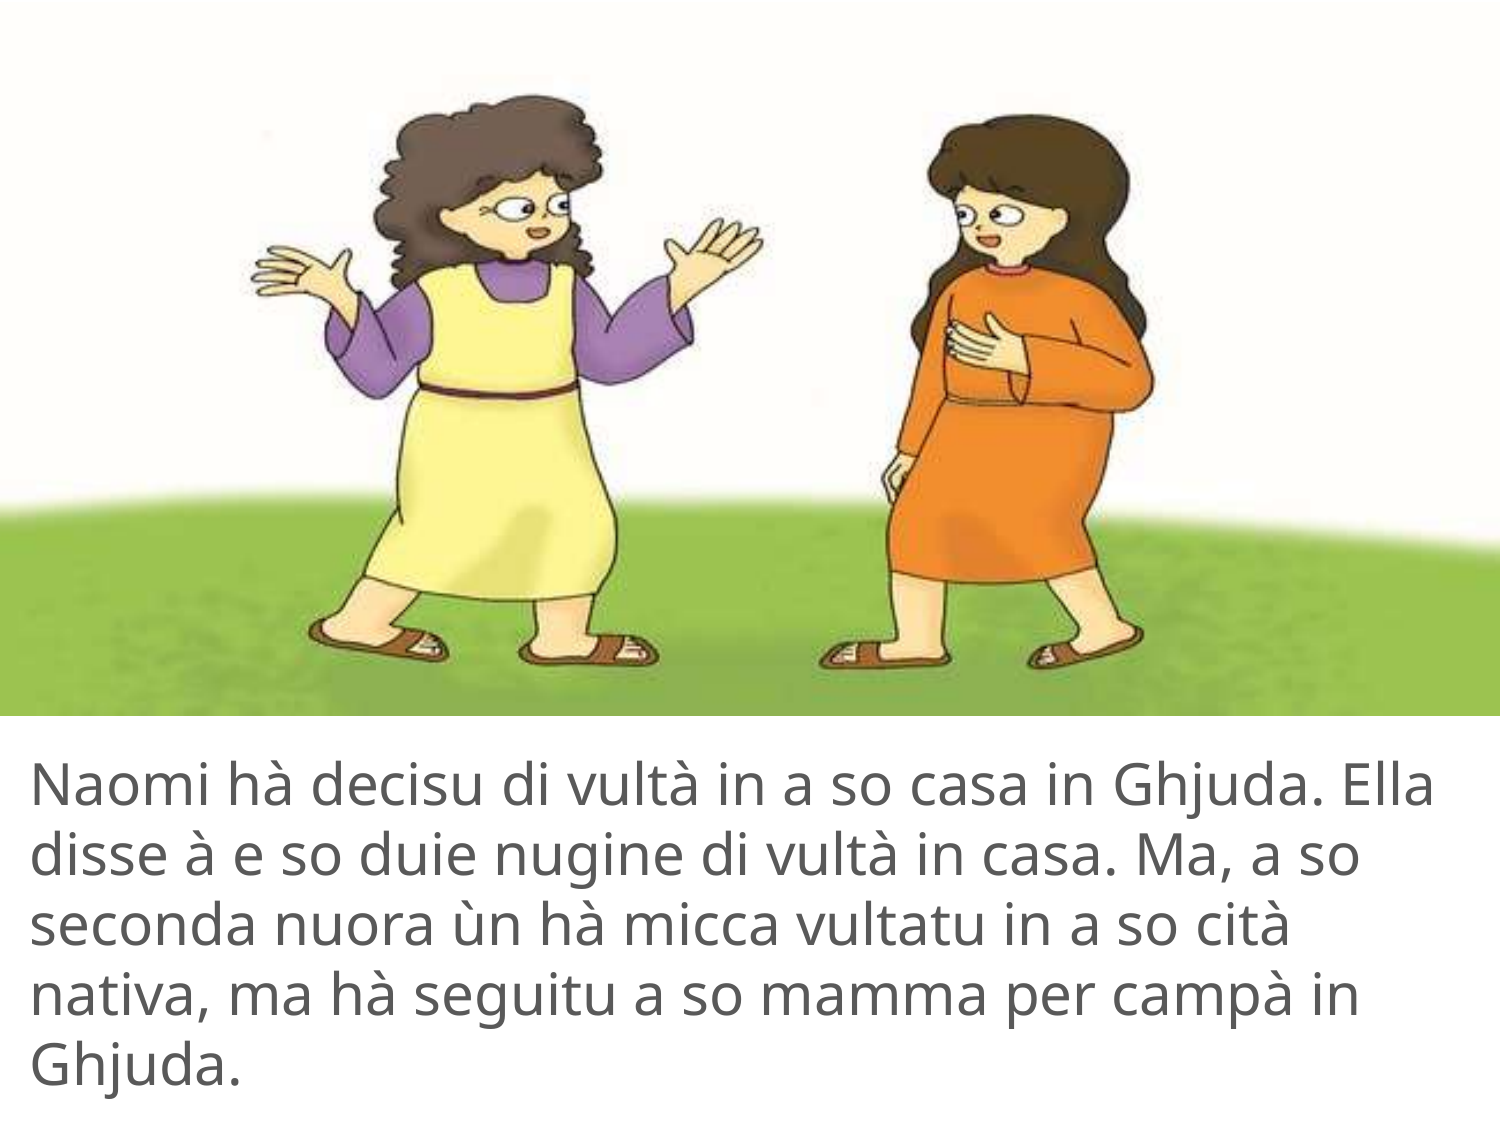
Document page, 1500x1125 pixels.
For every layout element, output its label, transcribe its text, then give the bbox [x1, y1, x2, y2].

picture [0, 1, 1500, 717]
text_box Naomi hà decisu di vultà in a so casa in Ghjuda. Ella disse à e so duie nugine di vultà in casa. Ma, a so seconda nuora ùn hà micca vultatu in a so cità nativa, ma hà seguitu a so mamma per campà in Ghjuda. [14, 739, 1486, 1105]
